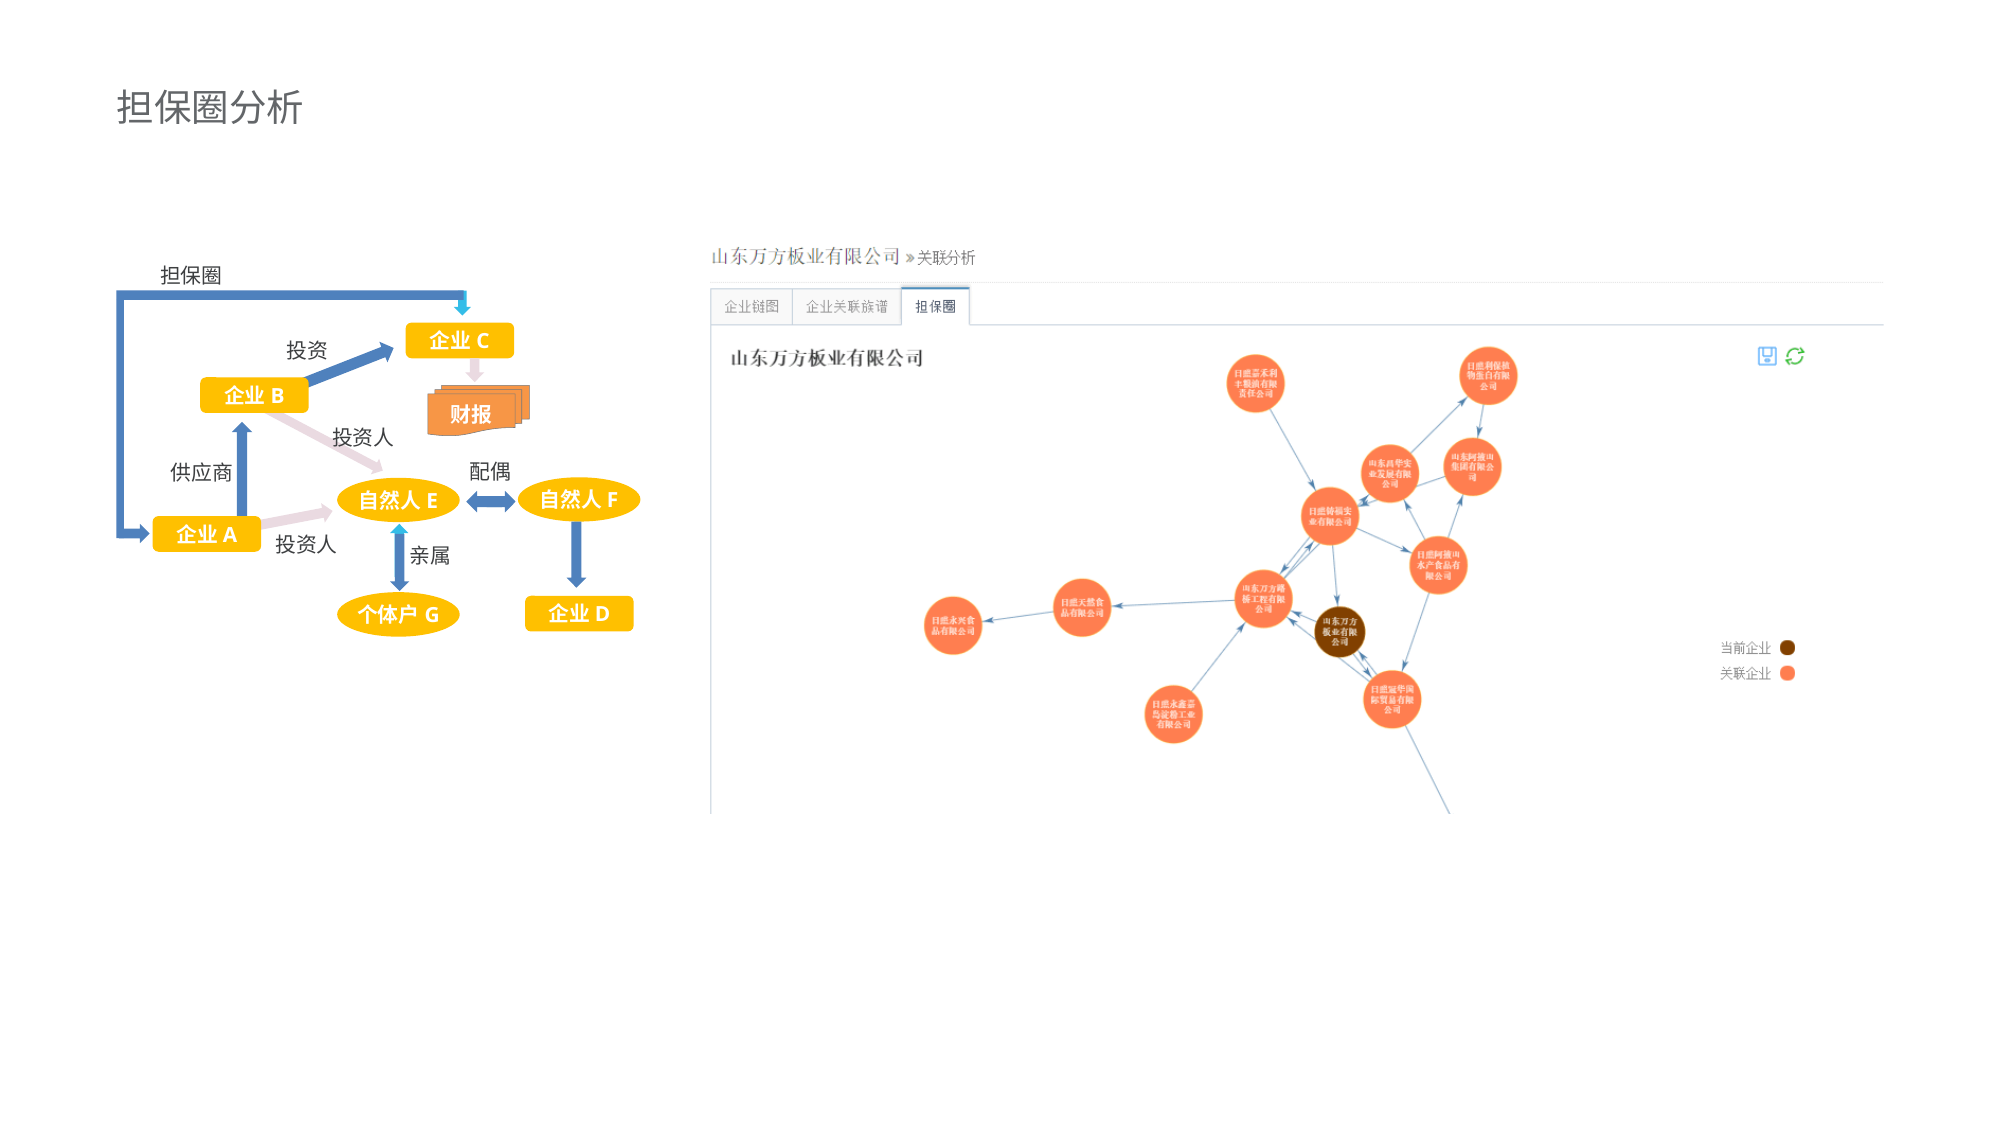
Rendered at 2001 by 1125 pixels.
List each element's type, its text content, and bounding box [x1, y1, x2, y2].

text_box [116, 255, 641, 637]
text_box 担保圈分析 [101, 53, 1296, 137]
picture [698, 230, 1884, 814]
